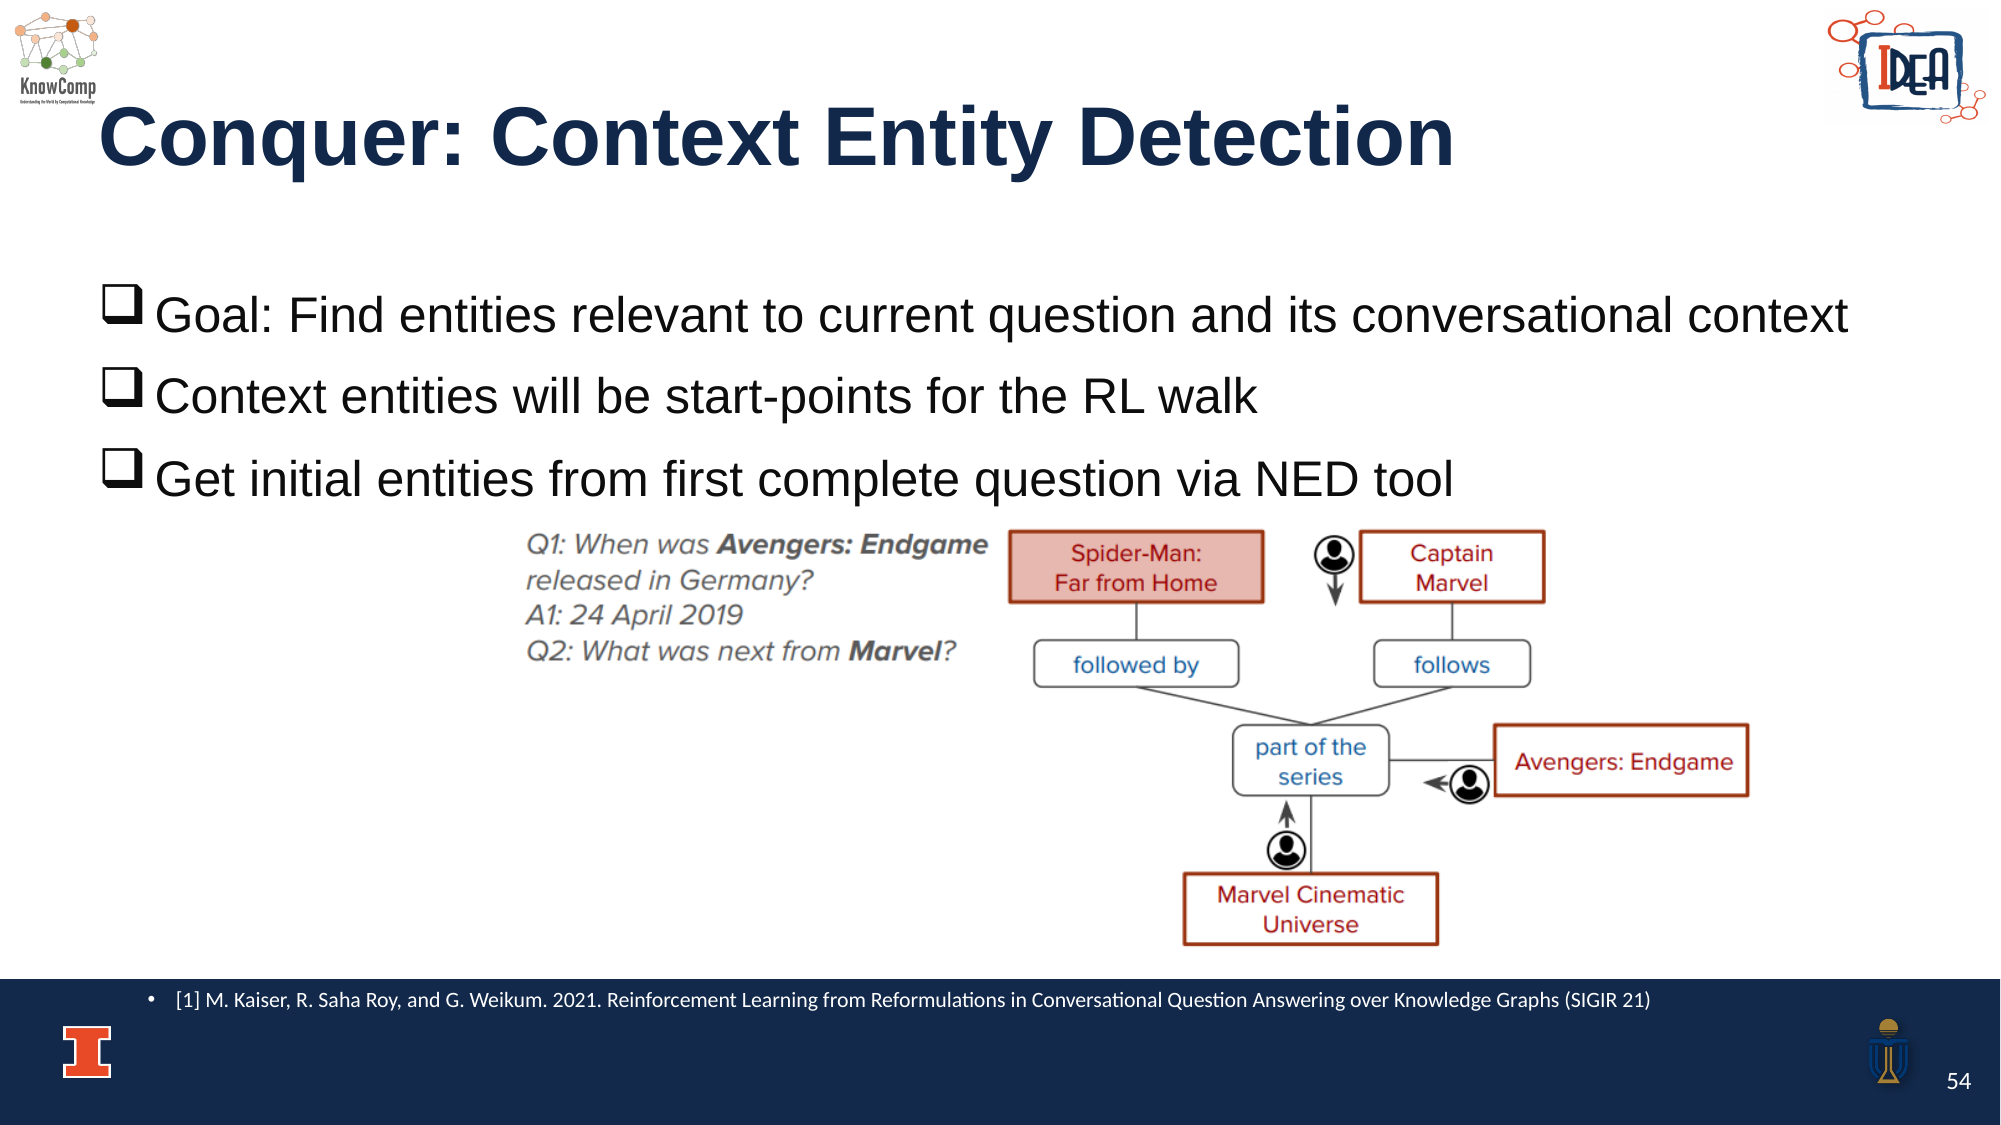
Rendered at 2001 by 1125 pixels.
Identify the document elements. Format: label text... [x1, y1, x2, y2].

picture [0, 0, 2001, 1125]
title Conquer: Context Entity Detection [83, 45, 1900, 233]
list Goal: Find entities relevant to current question and its conversational context Context entities will be start-points for the RL walk Get initial entities from first complete question via NED tool [83, 262, 1900, 1005]
slide_number 54 [1649, 1050, 1987, 1110]
text_box [1] M. Kaiser, R. Saha Roy, and G. Weikum. 2021. Reinforcement Learning from Reformulations in Conversational Question Answering over Knowledge Graphs (SIGIR 21) [132, 978, 1709, 1019]
